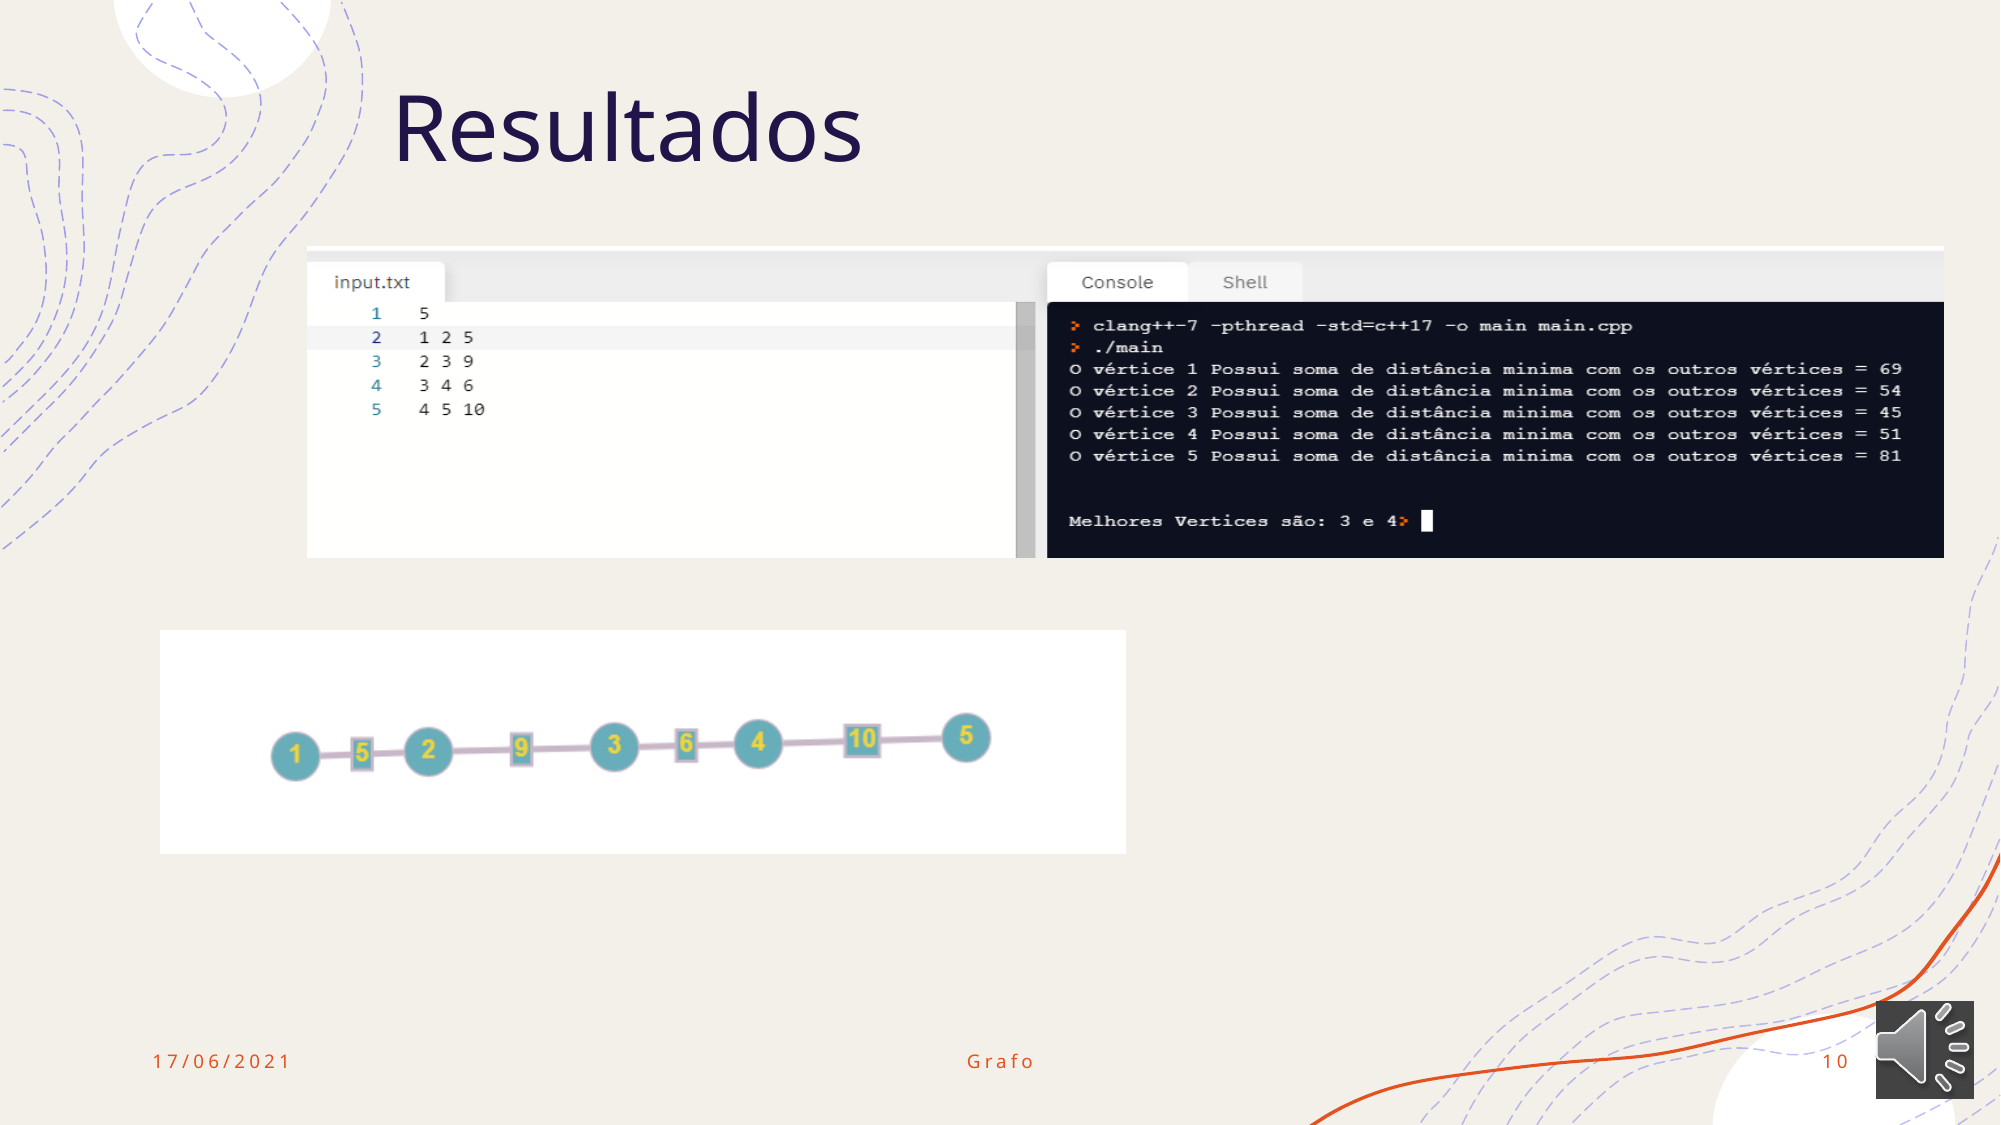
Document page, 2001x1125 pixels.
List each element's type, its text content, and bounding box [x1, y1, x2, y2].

footer Grafo [662, 1042, 1338, 1103]
slide_number 10 [1625, 1042, 1863, 1103]
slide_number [137, 1042, 588, 1103]
picture [307, 246, 1944, 558]
picture [160, 630, 1126, 854]
title Resultados [376, 62, 1015, 246]
picture [1874, 999, 1975, 1100]
